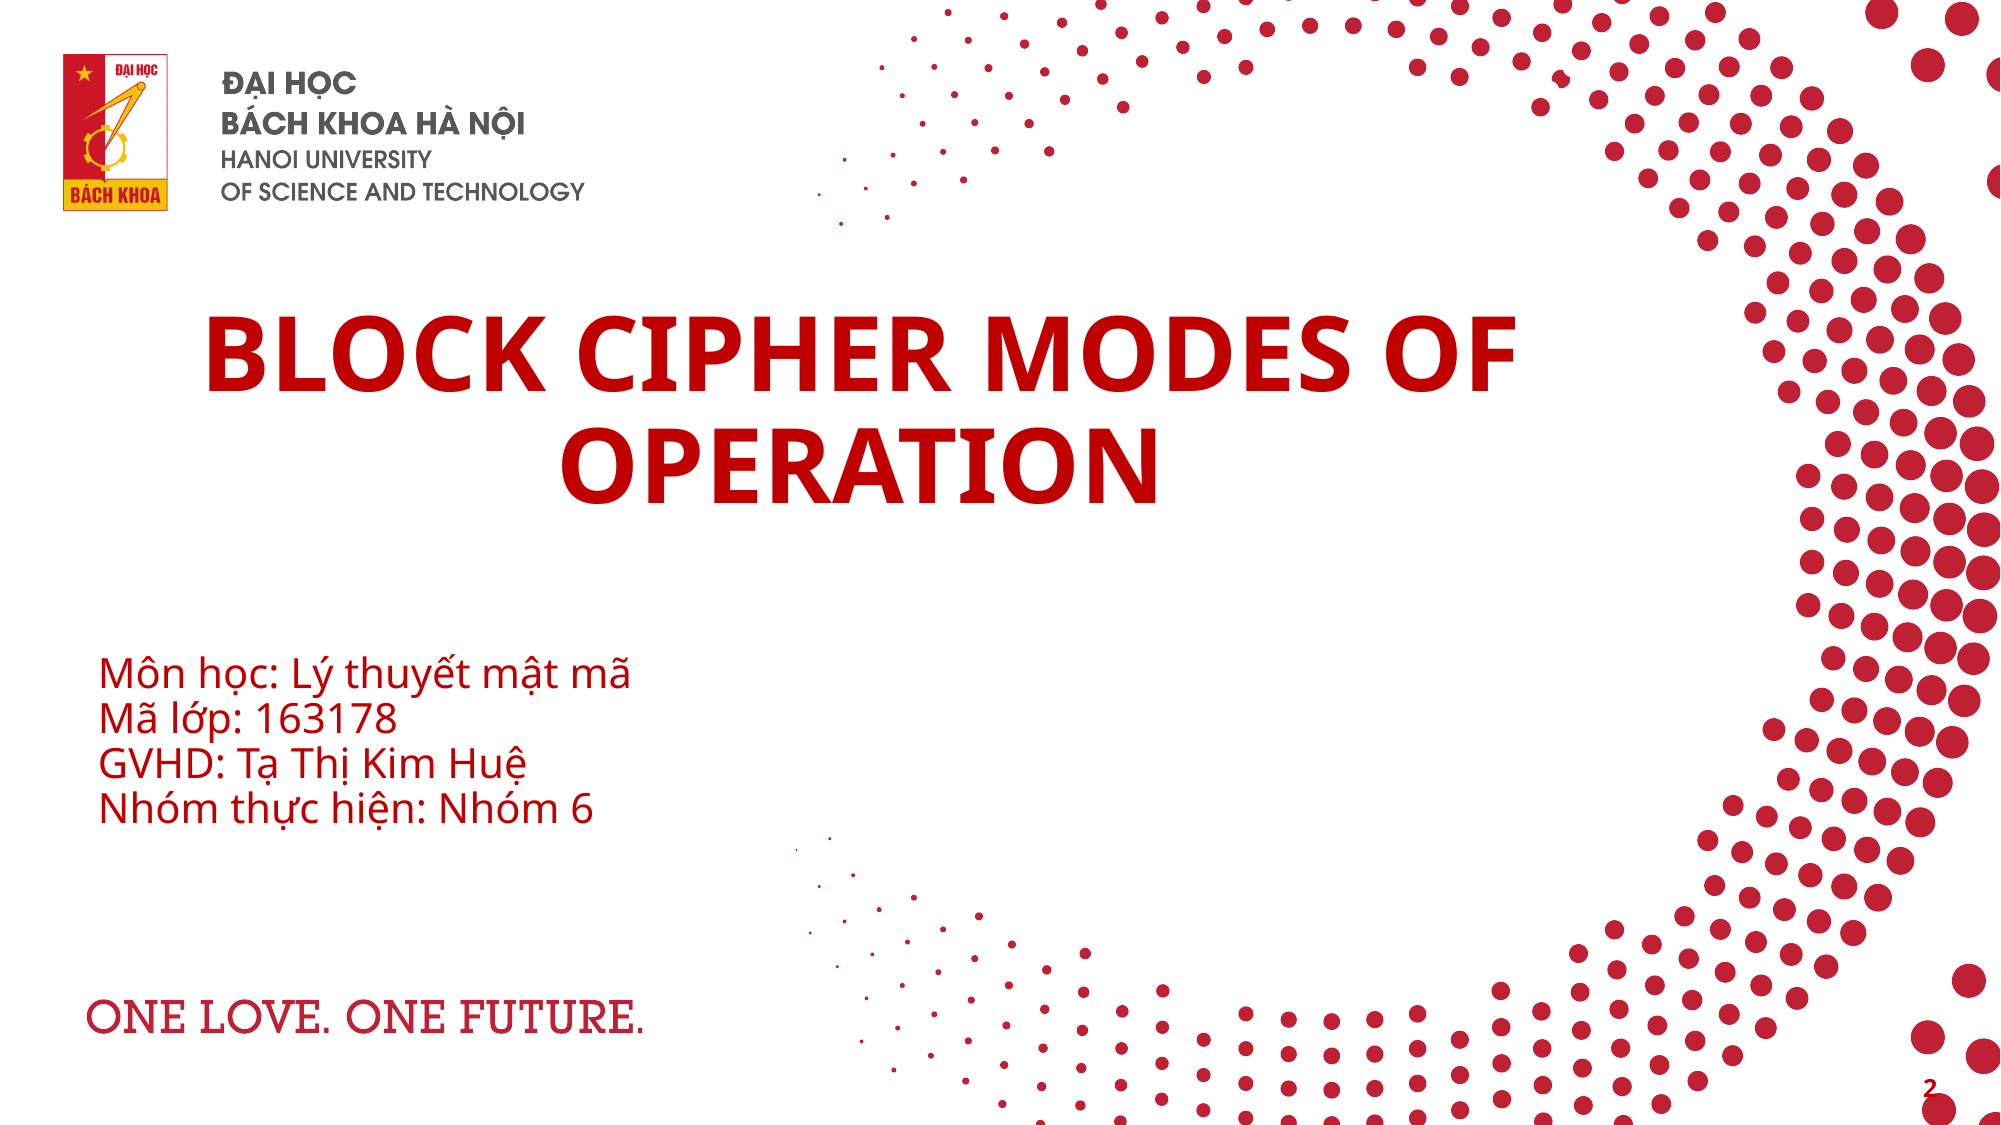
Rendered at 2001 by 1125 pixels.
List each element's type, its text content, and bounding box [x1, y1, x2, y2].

picture [0, 0, 2001, 1125]
text_box BLOCK CIPHER MODES OF OPERATION [101, 293, 1621, 433]
text_box Môn học: Lý thuyết mật mã Mã lớp: 163178 GVHD: Tạ Thị Kim Huệ Nhóm thực hiện: Nhóm 6 [83, 645, 1086, 929]
slide_number 2 [1502, 1065, 1953, 1125]
